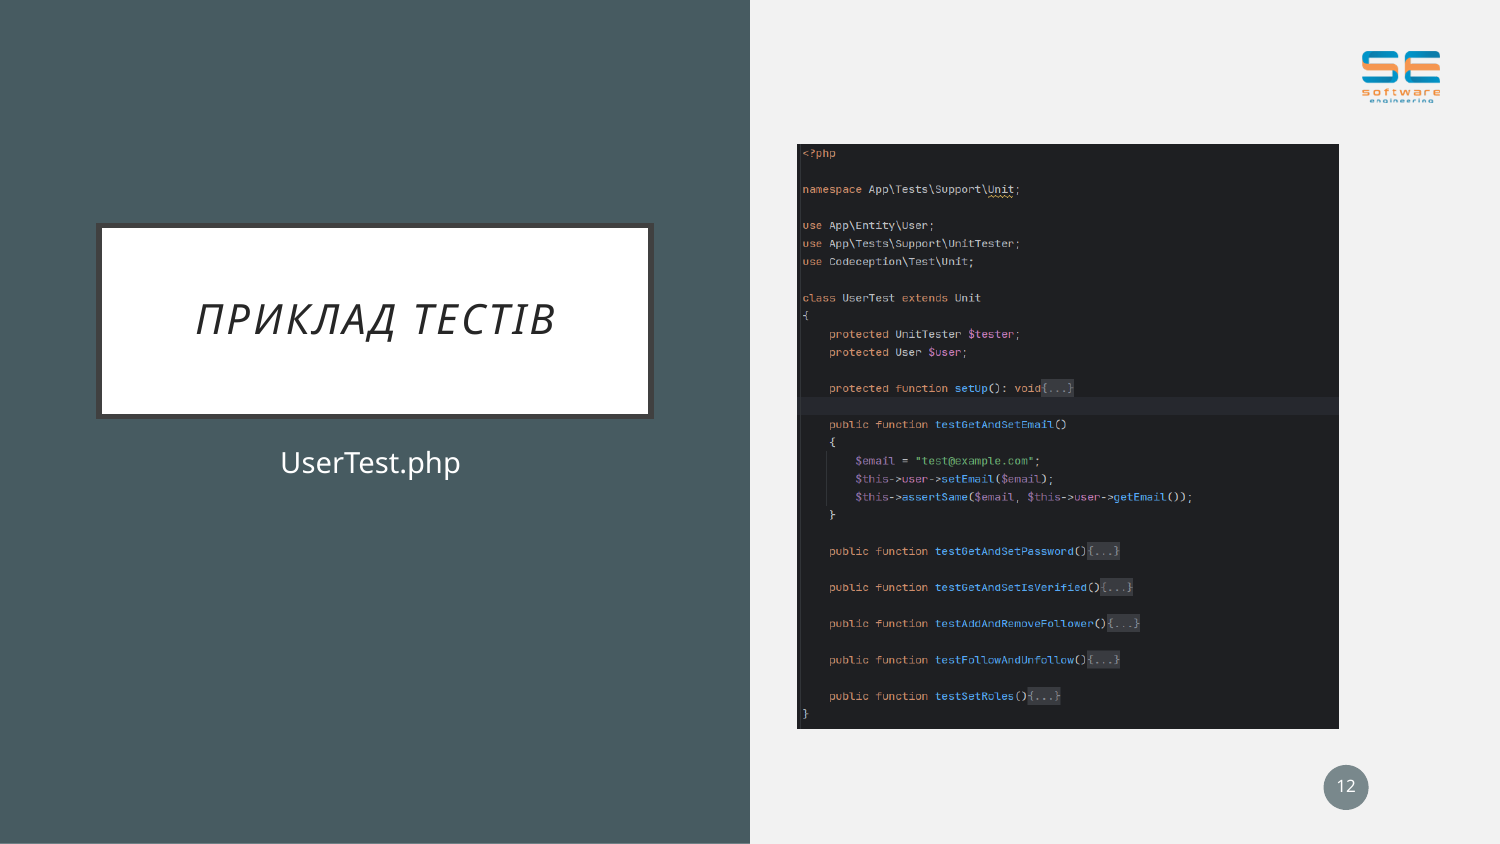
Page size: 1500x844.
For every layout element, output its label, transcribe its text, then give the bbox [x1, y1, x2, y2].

title Приклад тестів [96, 223, 654, 419]
picture [1362, 51, 1440, 103]
text_box [0, 0, 751, 844]
list UserTest.php [137, 436, 605, 707]
slide_number 12 [1323, 764, 1369, 810]
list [797, 144, 1339, 729]
